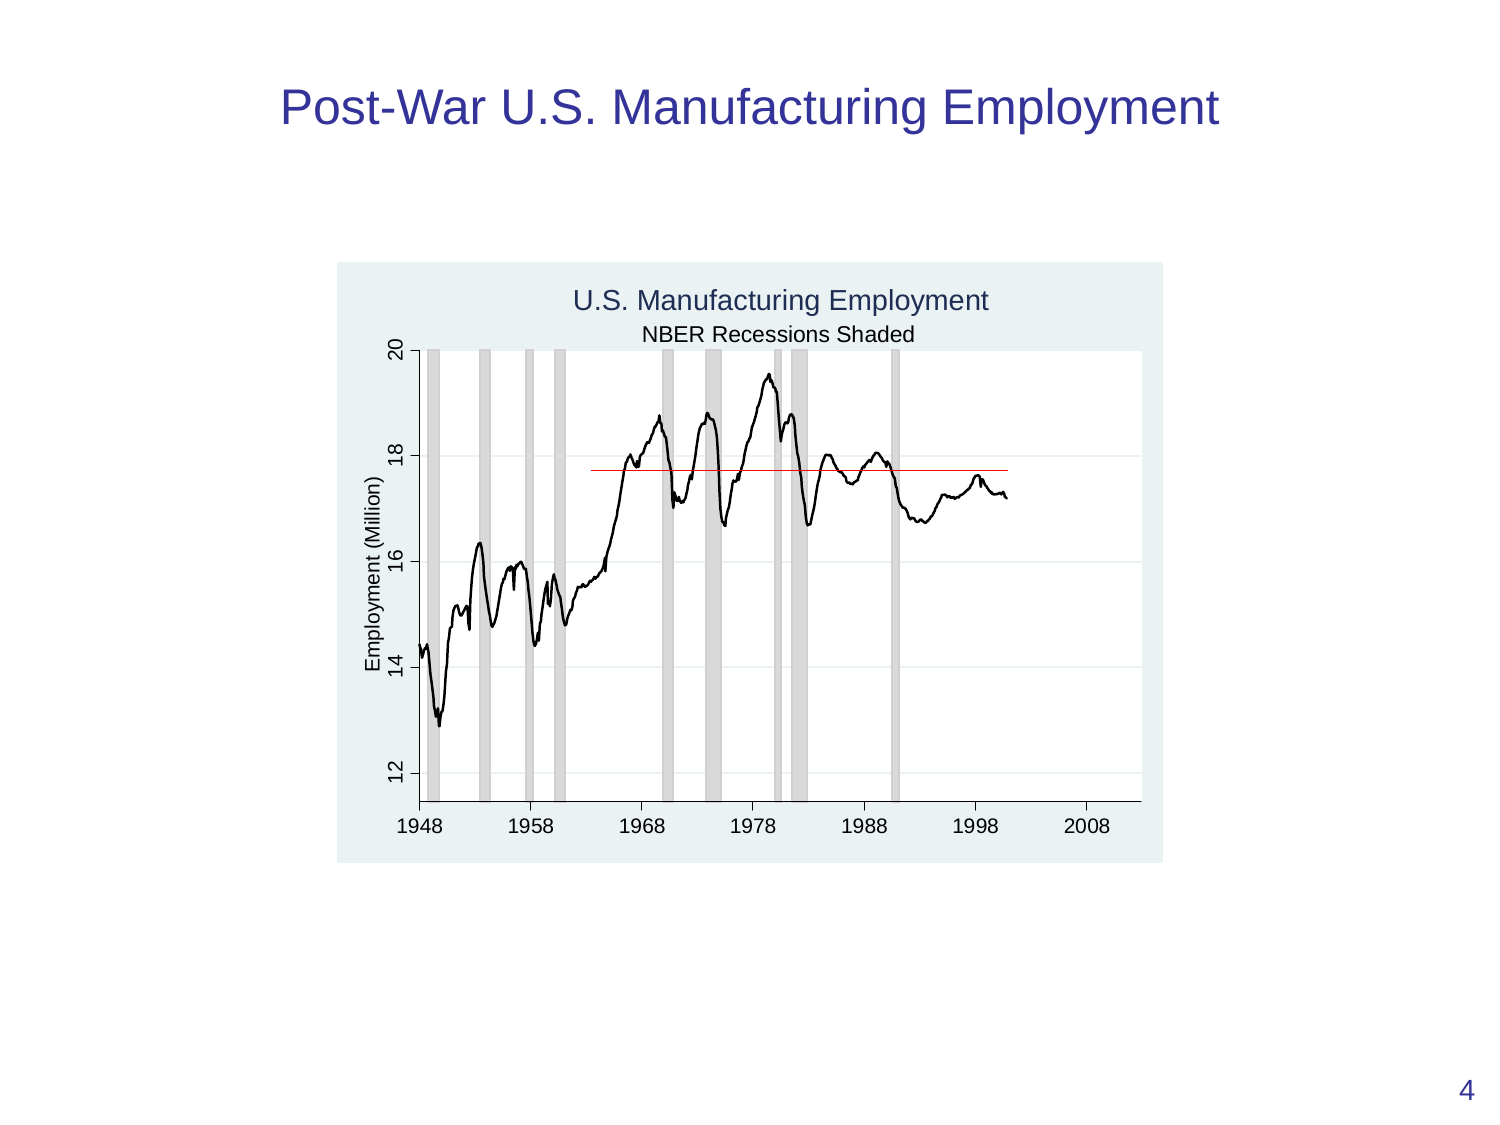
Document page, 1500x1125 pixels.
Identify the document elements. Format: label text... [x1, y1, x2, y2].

title Post-War U.S. Manufacturing Employment [57, 44, 1443, 165]
picture [330, 255, 1170, 870]
slide_number 4 [1408, 1028, 1491, 1108]
